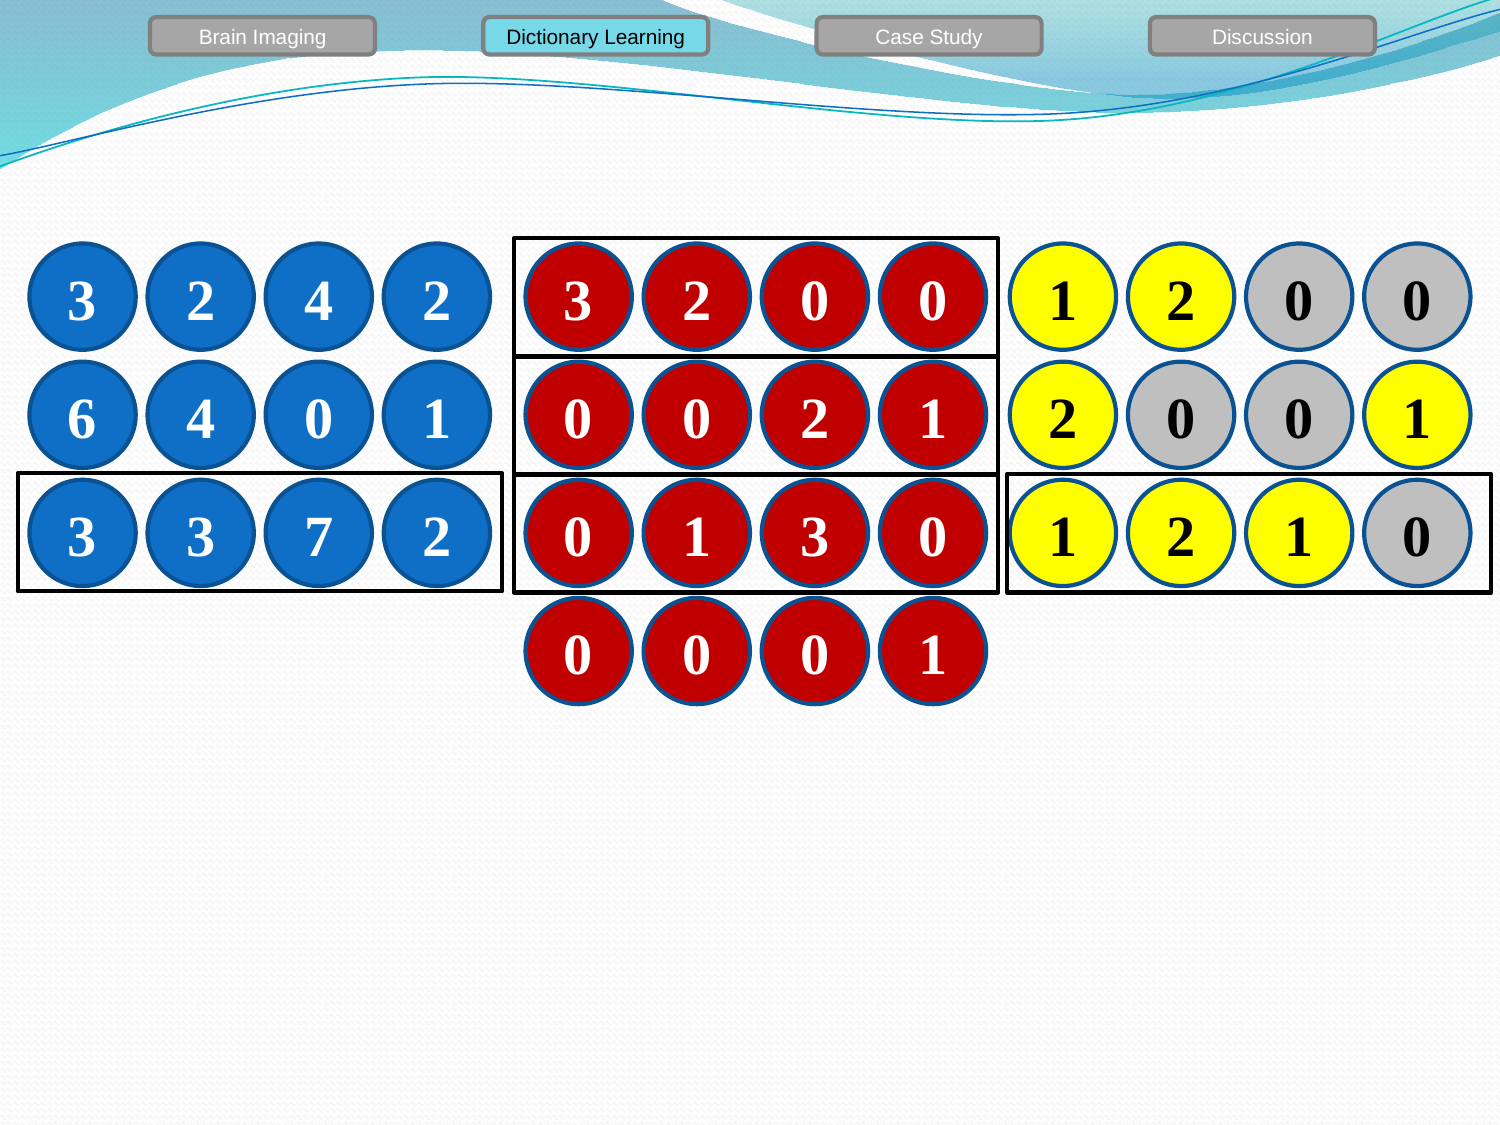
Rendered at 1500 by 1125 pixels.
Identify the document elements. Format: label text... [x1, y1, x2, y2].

text_box Dictionary Learning [481, 14, 711, 57]
text_box 2 [1125, 241, 1237, 352]
text_box 0 [1125, 359, 1237, 471]
text_box Brain Imaging [147, 14, 378, 57]
text_box 1 [1007, 241, 1119, 352]
text_box 0 [1362, 241, 1473, 352]
text_box 0 [759, 595, 871, 707]
text_box 0 [1243, 241, 1355, 352]
text_box [1005, 472, 1493, 595]
text_box [16, 471, 504, 593]
text_box 1 [381, 359, 493, 471]
text_box 3 [27, 241, 138, 352]
text_box 1 [877, 595, 989, 707]
text_box Case Study [814, 14, 1044, 57]
text_box 2 [381, 241, 493, 352]
text_box [512, 236, 1000, 355]
text_box 0 [1243, 359, 1355, 471]
text_box 2 [1007, 359, 1119, 471]
text_box 4 [145, 359, 256, 471]
text_box 2 [145, 241, 256, 352]
text_box 0 [641, 595, 753, 707]
text_box 4 [263, 241, 375, 352]
text_box [512, 355, 1000, 472]
text_box 6 [27, 359, 138, 471]
text_box 1 [1362, 359, 1473, 471]
text_box Discussion [1147, 14, 1378, 57]
text_box 0 [263, 359, 375, 471]
text_box [512, 472, 1000, 595]
text_box 0 [523, 595, 634, 707]
